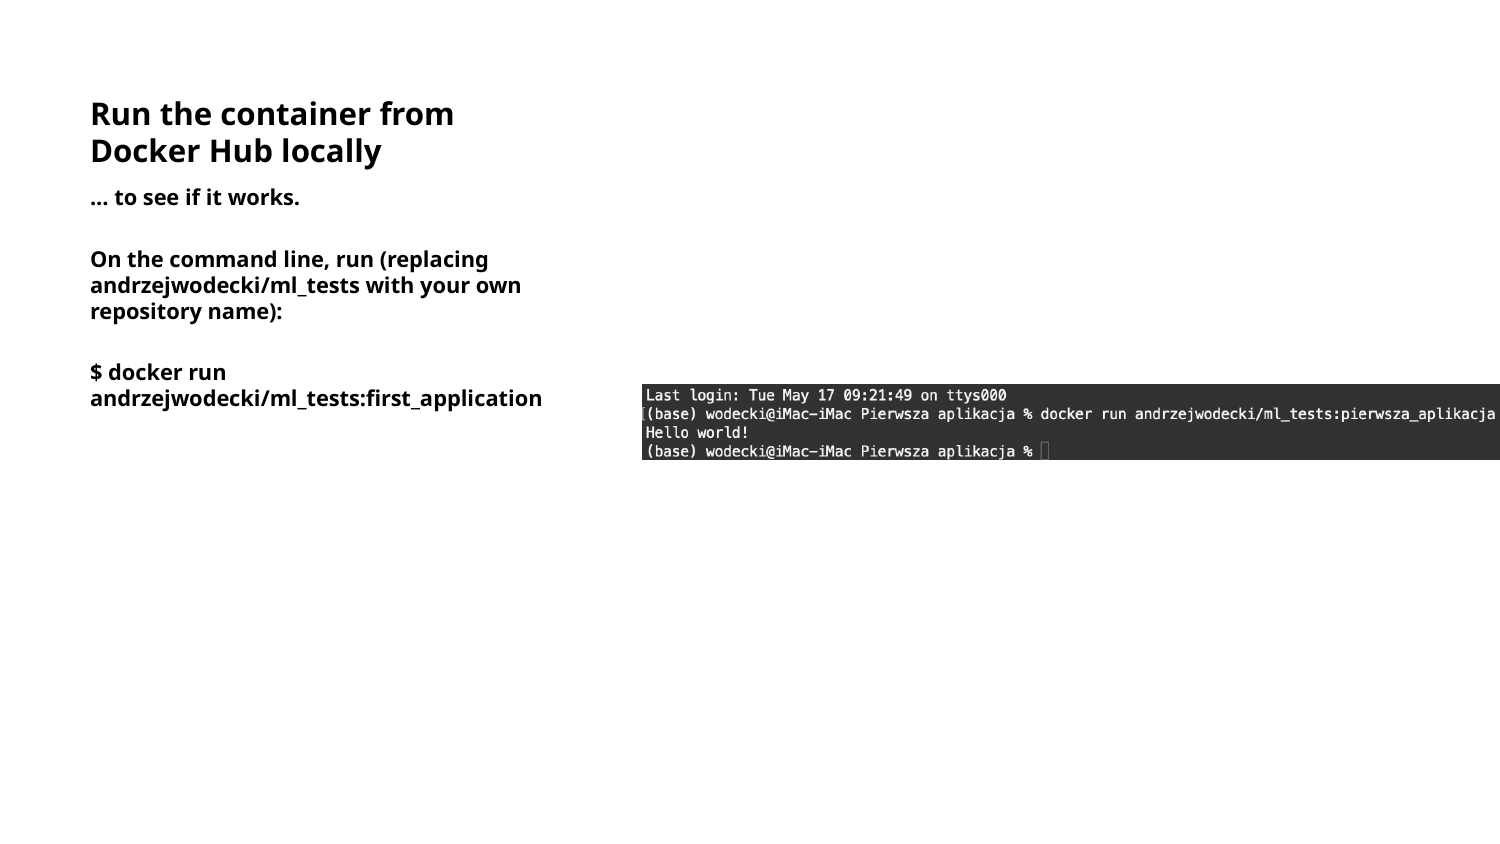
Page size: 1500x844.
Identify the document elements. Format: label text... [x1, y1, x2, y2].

picture [642, 384, 1500, 460]
title Run the container from Docker Hub locally [75, 33, 569, 176]
list ... to see if it works. On the command line, run (replacing andrzejwodecki/ml_tests with your own repository name): $ docker run andrzejwodecki/ml_tests:first_application [75, 176, 643, 754]
